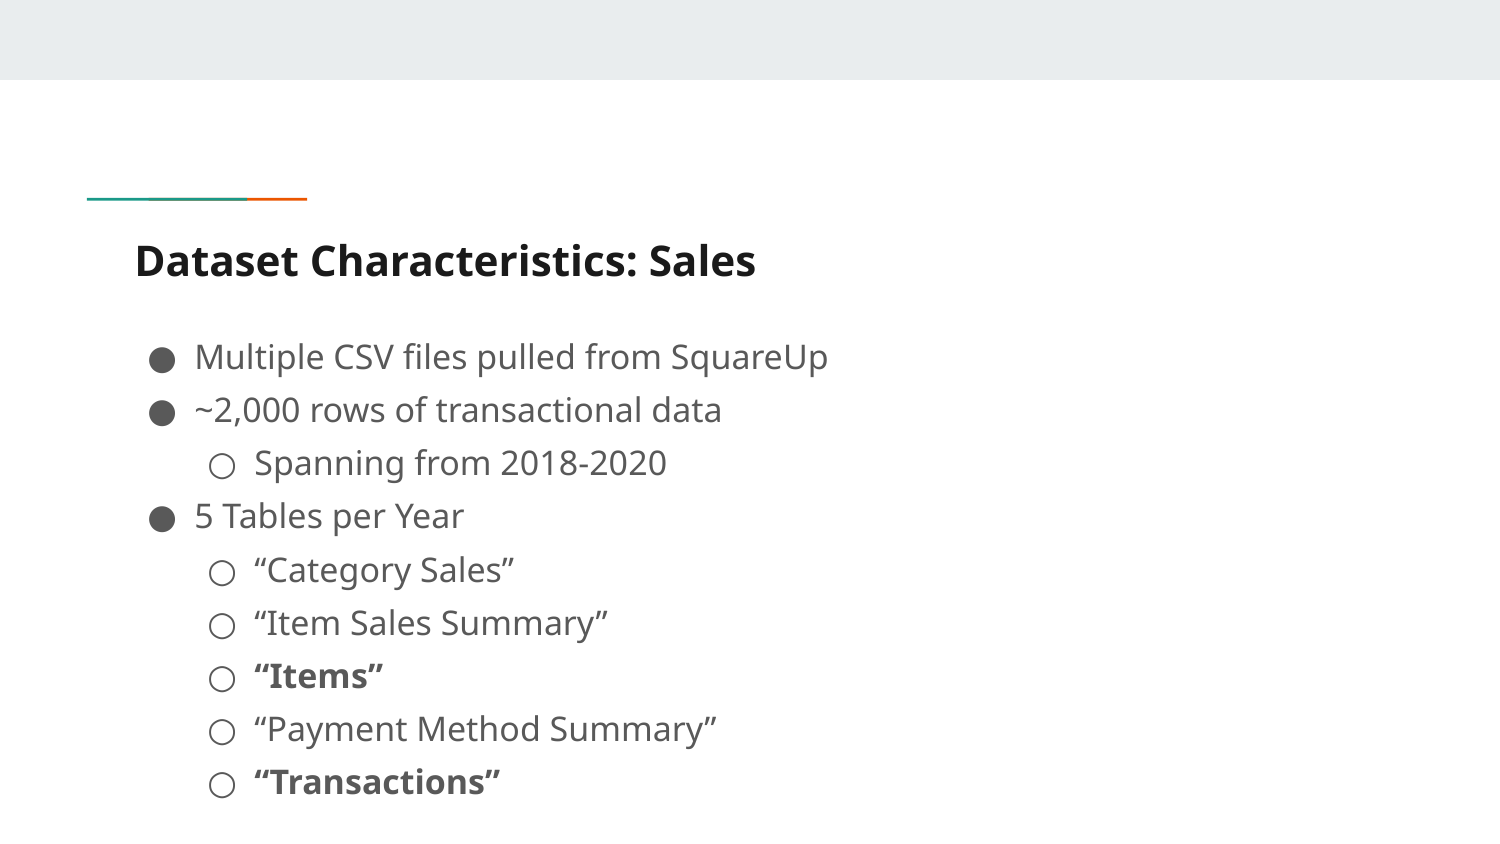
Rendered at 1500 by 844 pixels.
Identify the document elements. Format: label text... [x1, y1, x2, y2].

list Multiple CSV files pulled from SquareUp ~2,000 rows of transactional data Spanning from 2018-2020 5 Tables per Year “Category Sales” “Item Sales Summary” “Items” “Payment Method Summary” “Transactions” [119, 311, 1481, 827]
title Dataset Characteristics: Sales [119, 216, 1381, 305]
